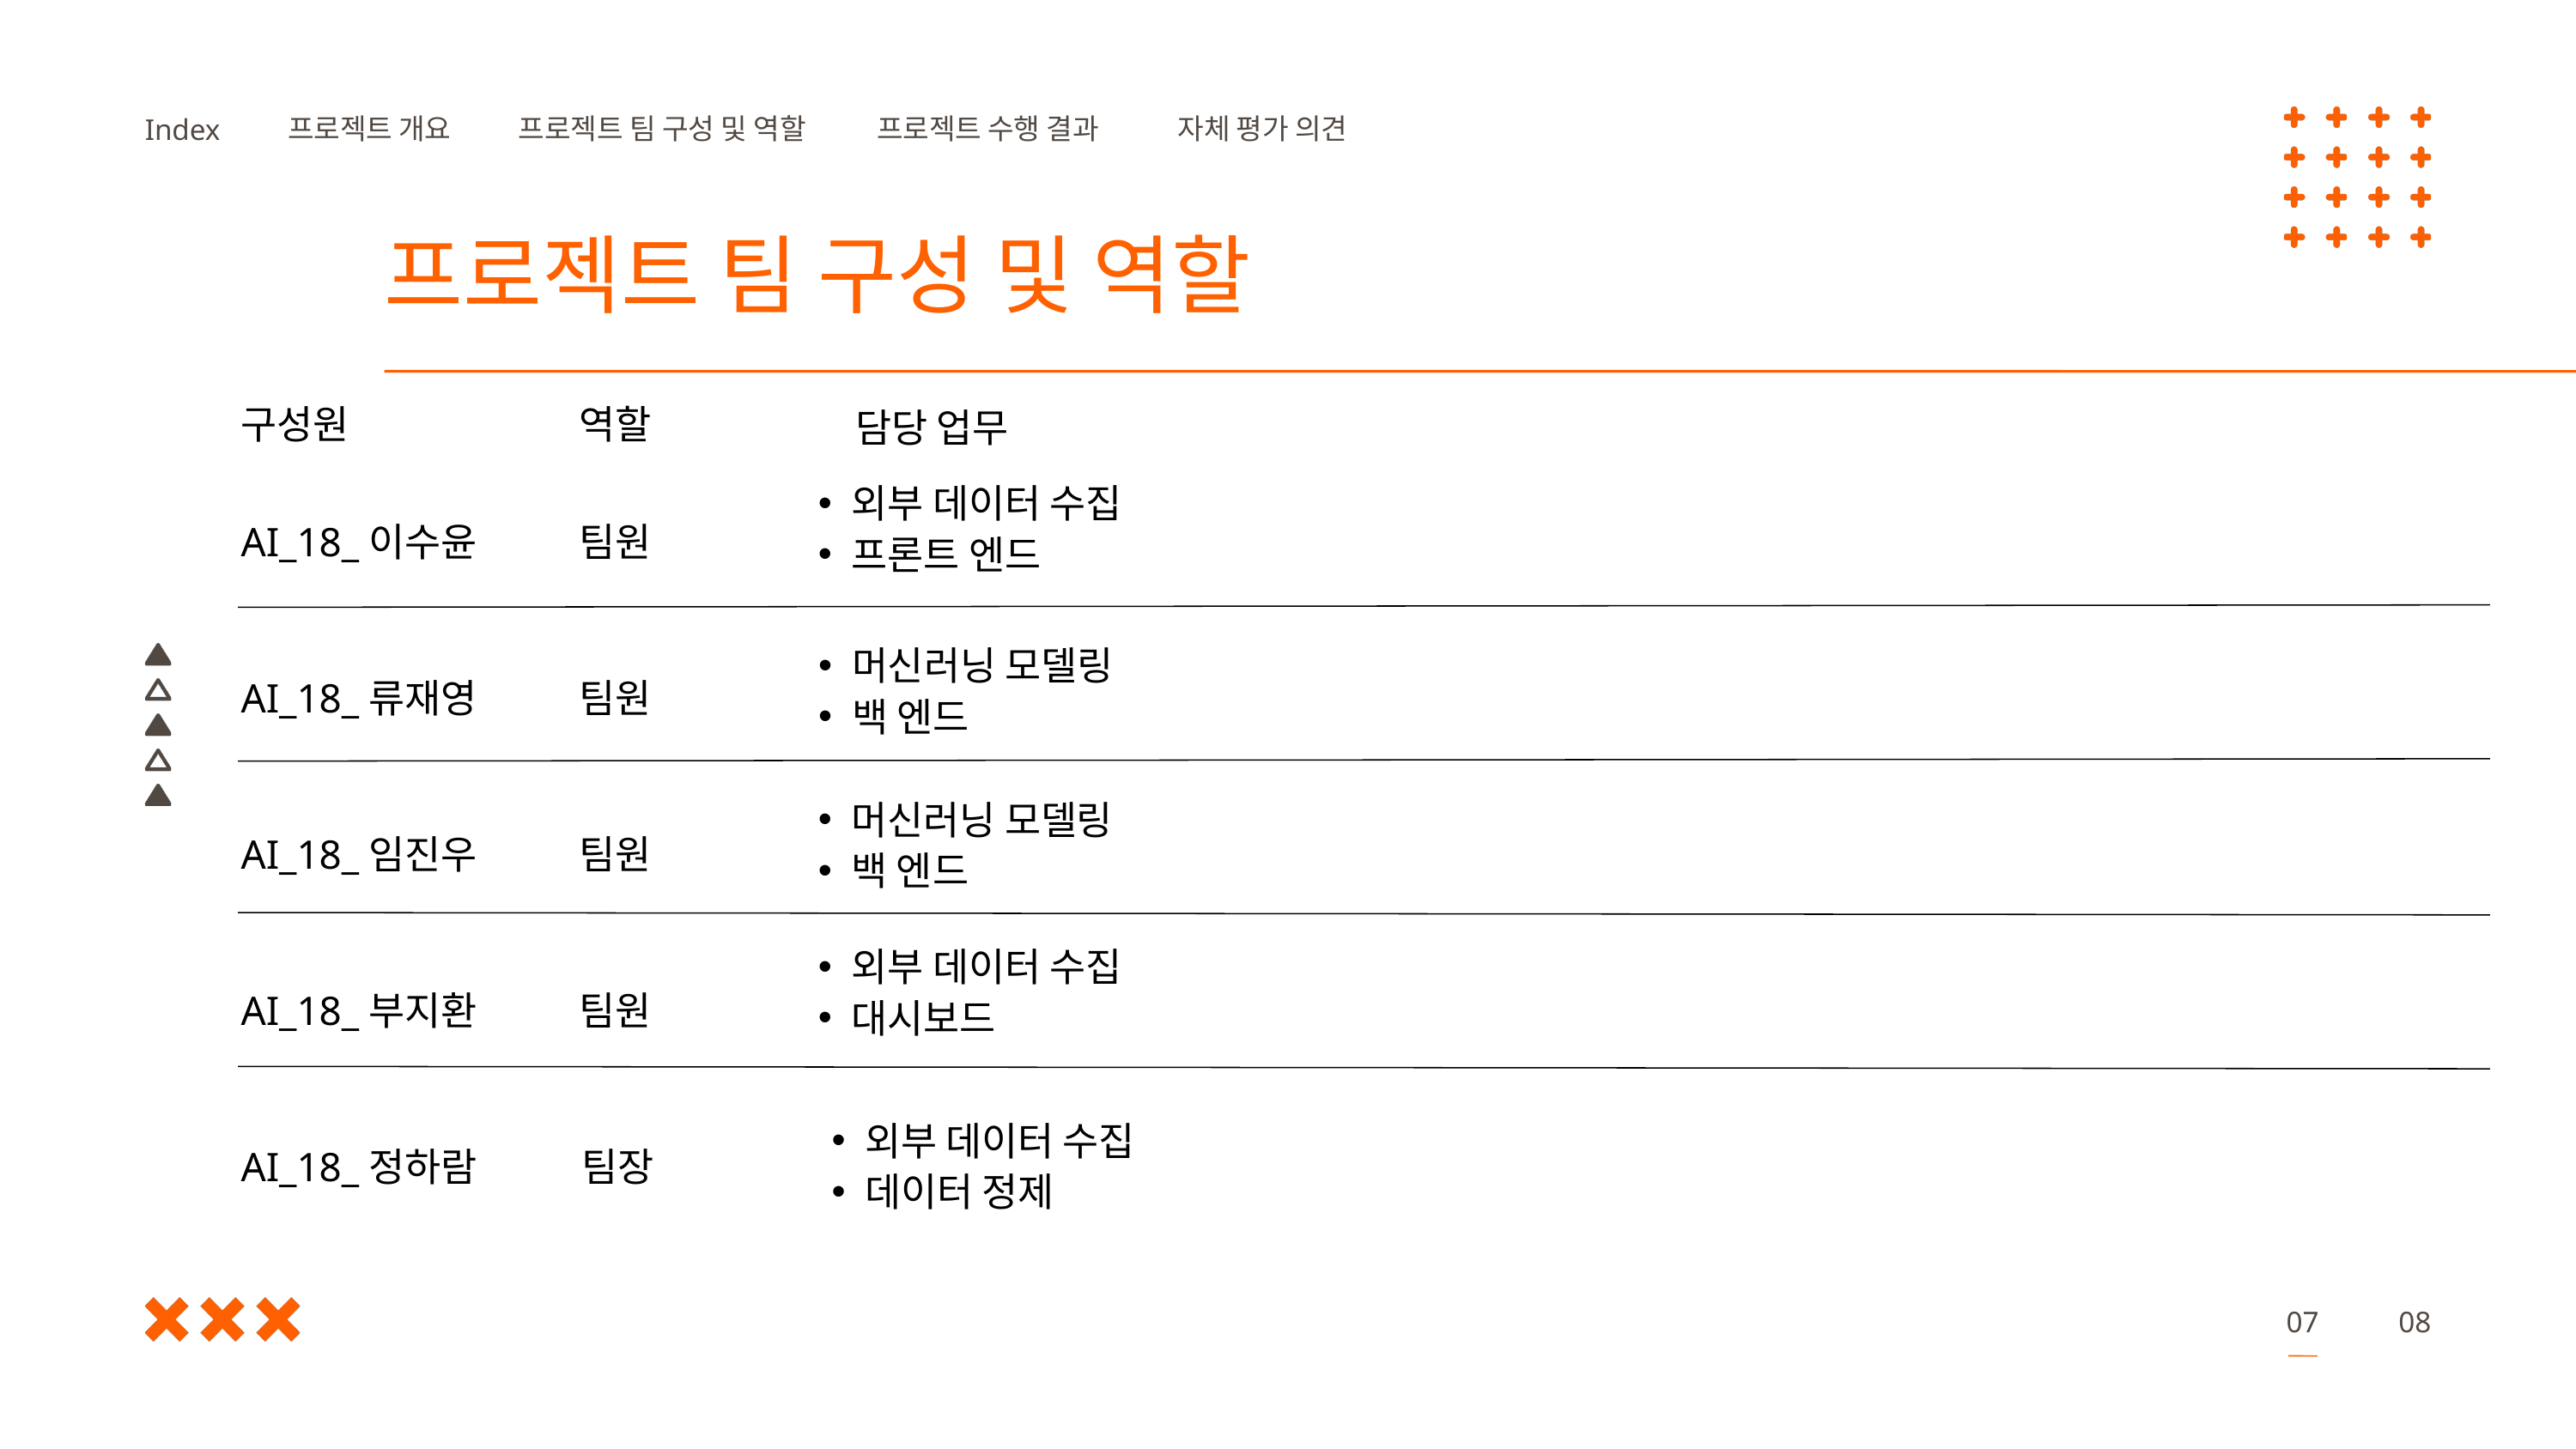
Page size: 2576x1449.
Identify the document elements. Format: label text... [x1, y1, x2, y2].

text_box 담당 업무 [855, 398, 1075, 451]
text_box AI_18_부지환 [240, 981, 579, 1034]
text_box 머신러닝 모델링 백 엔드 [785, 637, 1570, 740]
text_box 머신러닝 모델링 백 엔드 [785, 791, 1570, 894]
text_box 팀원 [579, 670, 785, 721]
text_box 팀원 [579, 981, 785, 1034]
text_box 팀장 [581, 1137, 798, 1190]
text_box 외부 데이터 수집 데이터 정제 [798, 1112, 1583, 1216]
text_box AI_18_임진우 [240, 826, 579, 877]
text_box 07 [2233, 1298, 2319, 1339]
text_box 프로젝트 개요 [288, 105, 453, 145]
text_box 08 [2345, 1298, 2432, 1339]
text_box 자체 평가 의견 [1177, 105, 1352, 145]
text_box 프로젝트 팀 구성 및 역할 [518, 105, 811, 145]
text_box Index [144, 106, 223, 147]
text_box [2283, 106, 2348, 252]
text_box AI_18_정하람 [240, 1137, 580, 1190]
text_box 역할 [579, 395, 799, 447]
text_box 외부 데이터 수집 프론트 엔드 [785, 475, 1570, 578]
text_box 팀원 [579, 826, 785, 877]
text_box [144, 643, 172, 806]
text_box 구성원 [240, 395, 501, 447]
text_box [2367, 106, 2432, 252]
text_box 프로젝트 수행 결과 [876, 105, 1113, 145]
text_box 프로젝트 팀 구성 및 역할 [384, 243, 1347, 324]
text_box AI_18_류재영 [240, 670, 579, 721]
text_box 외부 데이터 수집 대시보드 [785, 938, 1570, 1041]
text_box [144, 1297, 301, 1342]
text_box AI_18_이수윤 [240, 513, 579, 566]
text_box 팀원 [579, 513, 721, 566]
